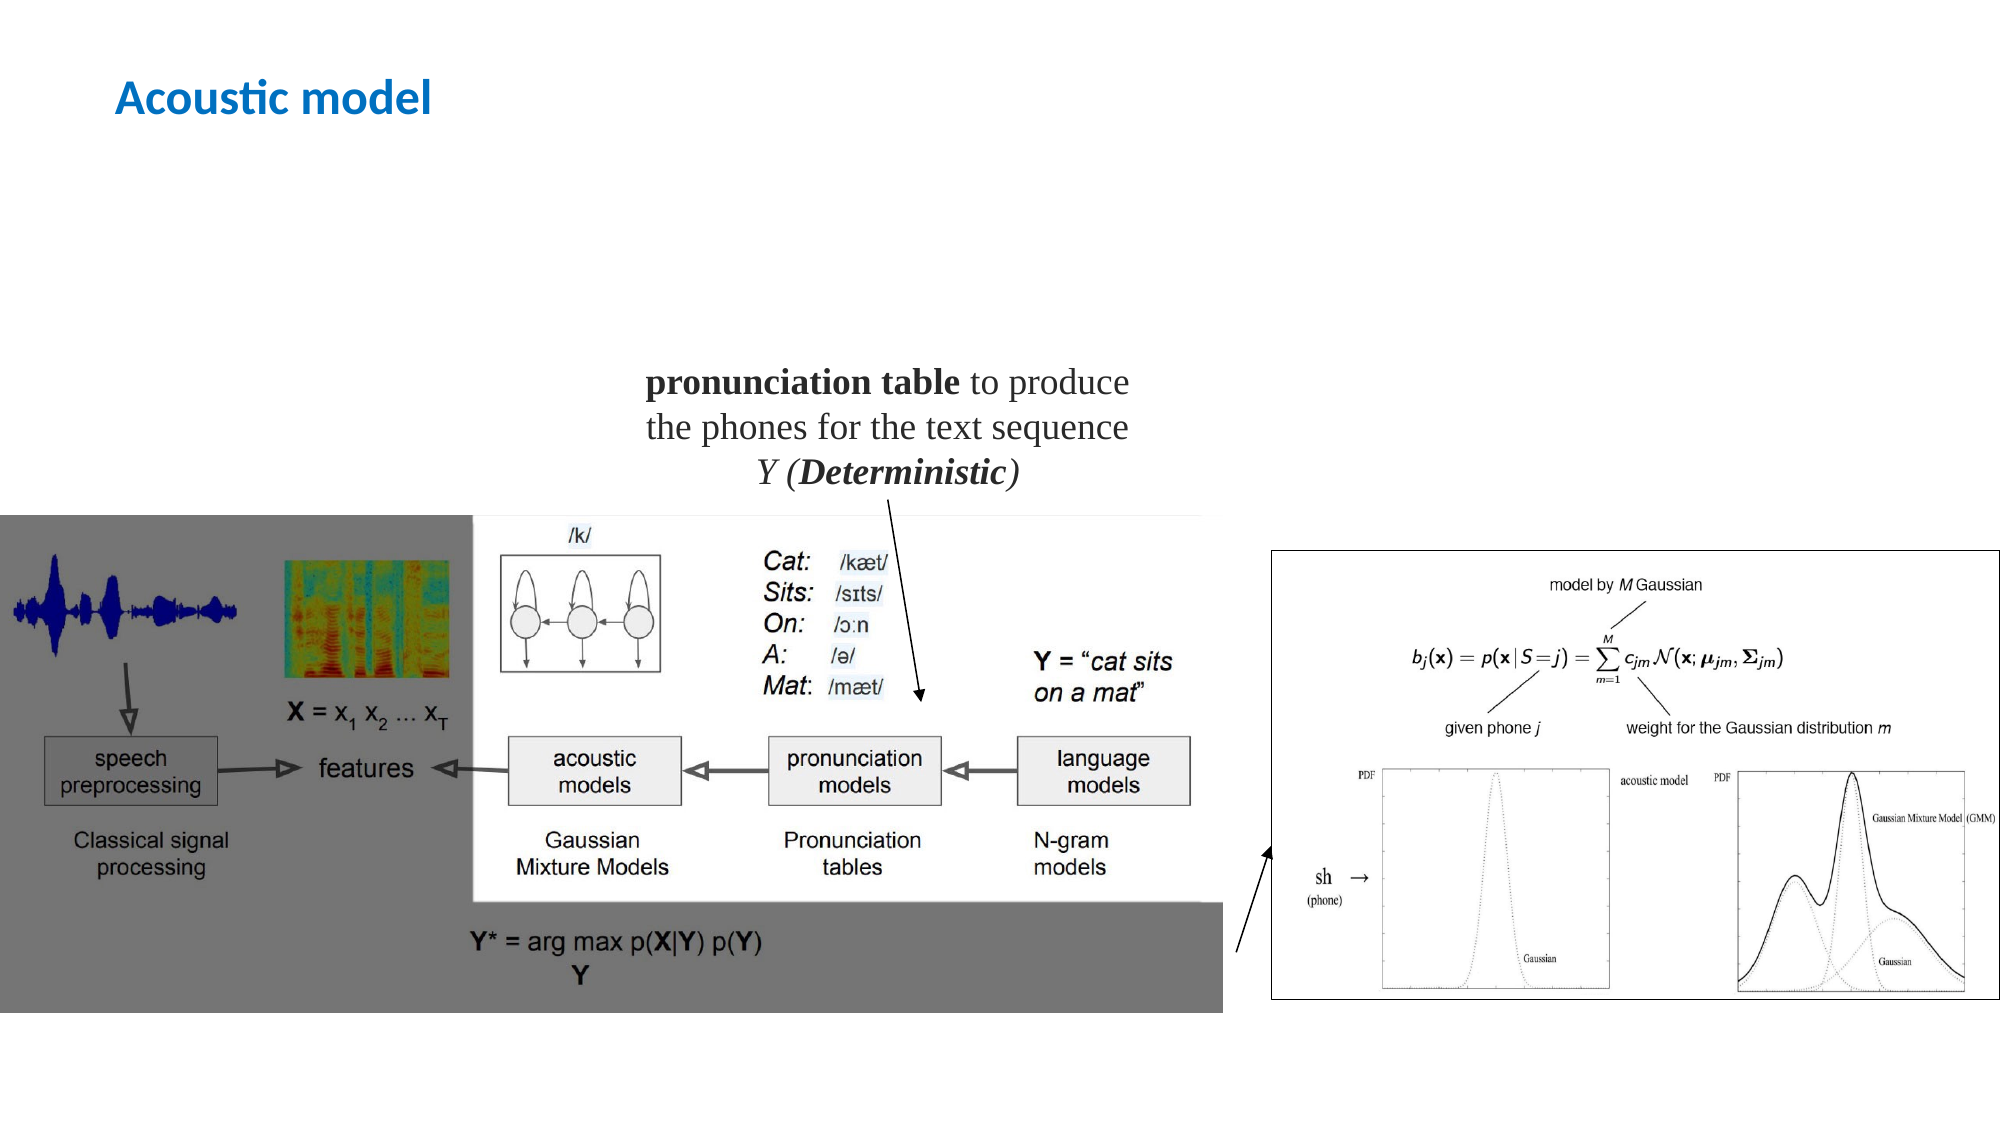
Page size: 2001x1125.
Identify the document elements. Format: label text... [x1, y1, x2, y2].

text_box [1236, 845, 1271, 953]
text_box Acoustic model [99, 57, 1874, 133]
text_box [887, 501, 922, 703]
picture [0, 515, 1223, 1013]
text_box [1271, 550, 2000, 1000]
text_box pronunciation table to produce the phones for the text sequence Y (Deterministic) [622, 349, 1154, 500]
picture [1301, 564, 2000, 995]
